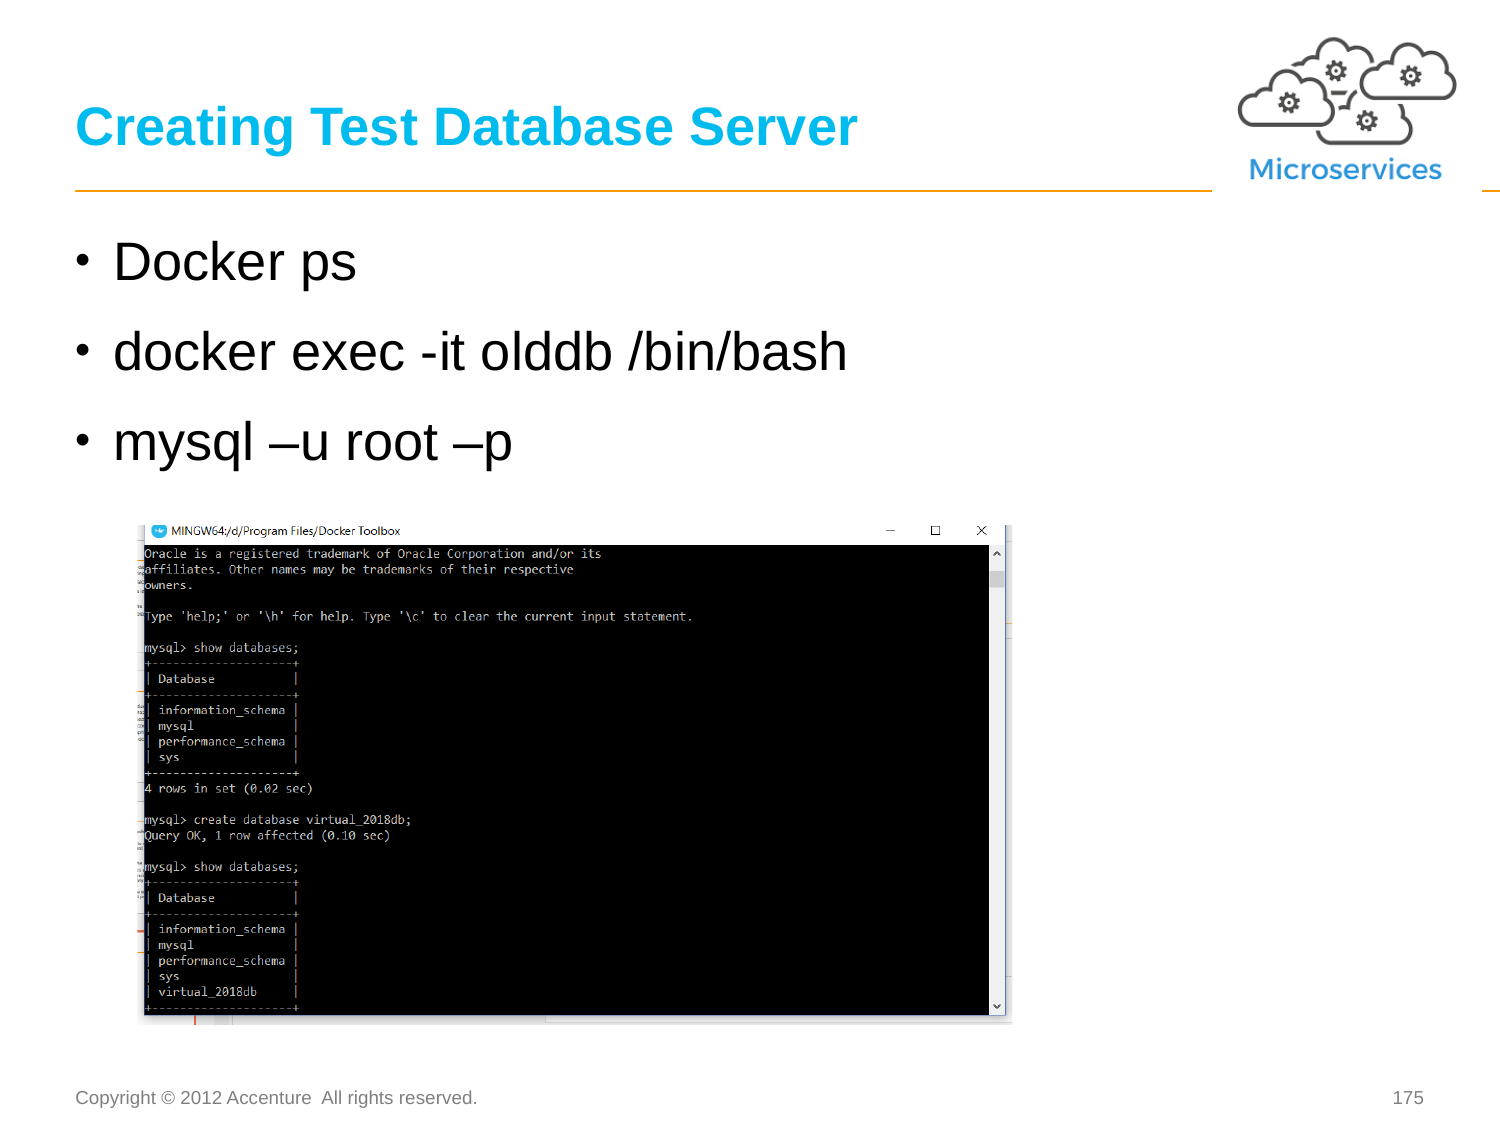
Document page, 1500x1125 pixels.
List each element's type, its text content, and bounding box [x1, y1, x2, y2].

list Docker ps docker exec -it olddb /bin/bash mysql –u root –p [75, 226, 1425, 525]
title Creating Test Database Server [75, 27, 1422, 157]
picture [1212, 1, 1482, 203]
picture [137, 524, 1013, 1026]
